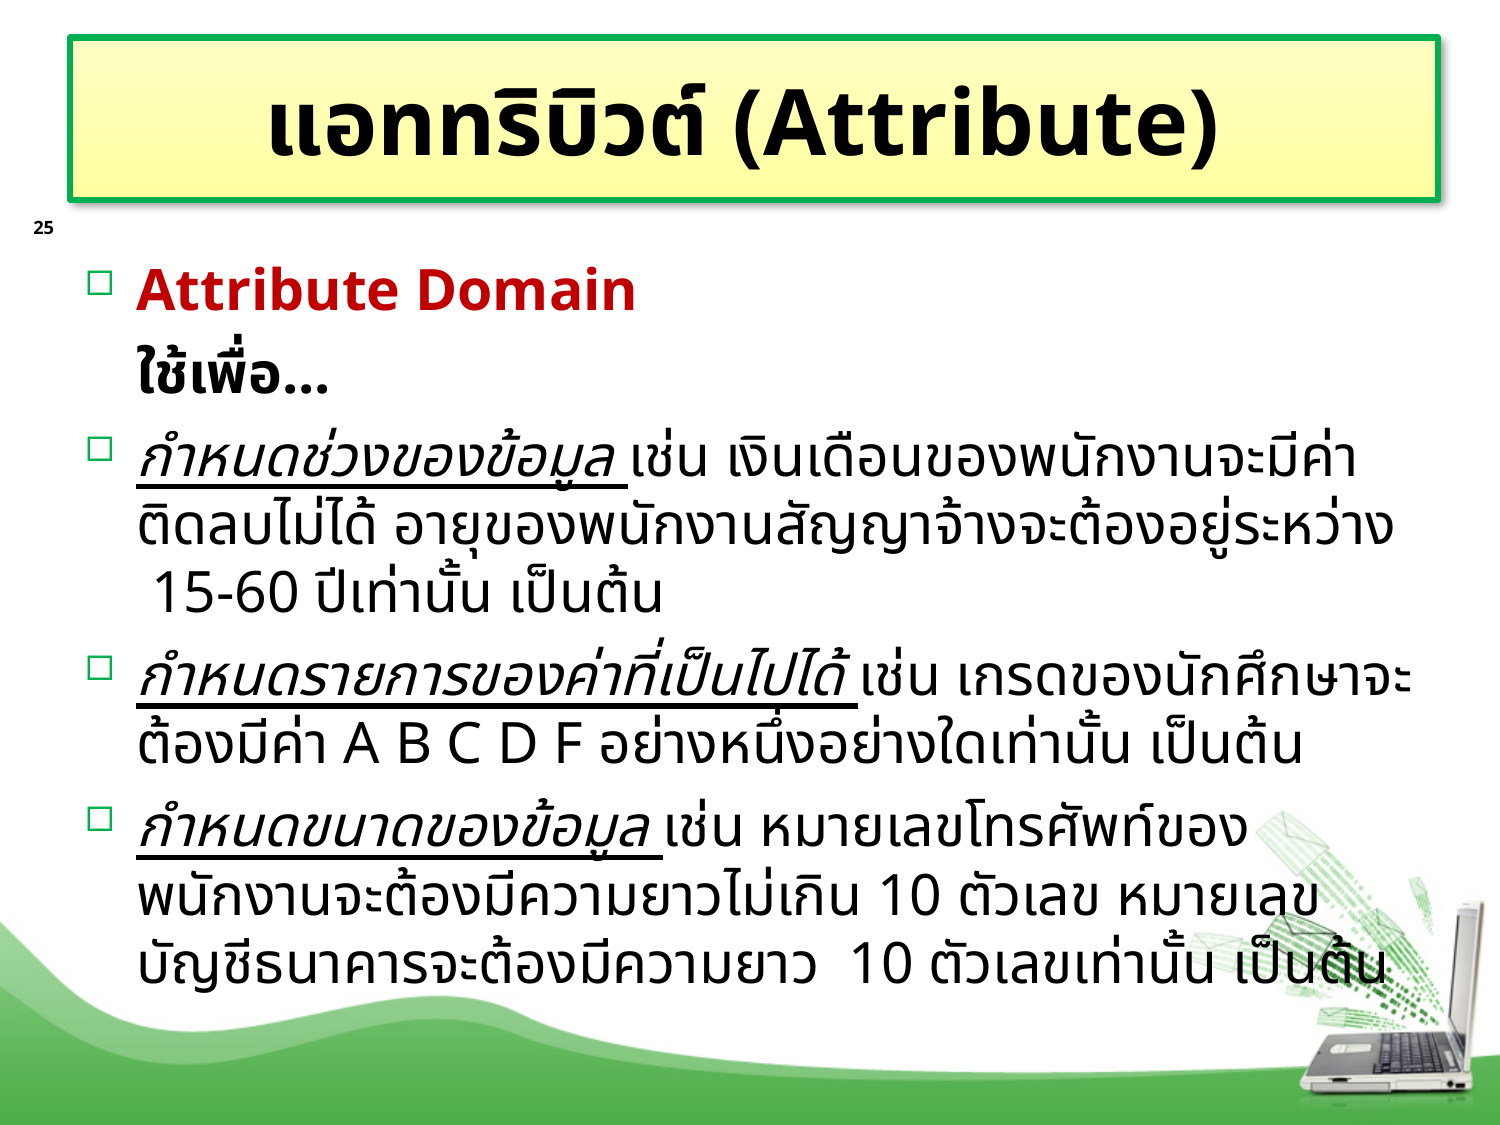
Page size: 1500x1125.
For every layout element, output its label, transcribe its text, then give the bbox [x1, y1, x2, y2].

slide_number 25 [0, 208, 88, 249]
title แอททริบิวต์ (Attribute) [67, 34, 1441, 203]
picture [0, 0, 1500, 1125]
list Attribute Domain ใช้เพื่อ... กำหนดช่วงของข้อมูล เช่น เงินเดือนของพนักงานจะมีค่าติดลบไม่ได้ อายุของพนักงานสัญญาจ้างจะต้องอยู่ระหว่าง 15-60 ปีเท่านั้น เป็นต้น กำหนดรายการของค่าที่เป็นไปได้ เช่น เกรดของนักศึกษาจะต้องมีค่า A B C D F อย่างหนึ่งอย่างใดเท่านั้น เป็นต้น กำหนดขนาดของข้อมูล เช่น หมายเลขโทรศัพท์ของพนักงานจะต้องมีความยาวไม่เกิน 10 ตัวเลข หมายเลขบัญชีธนาคารจะต้องมีความยาว 10 ตัวเลขเท่านั้น เป็นต้น [70, 246, 1438, 1008]
